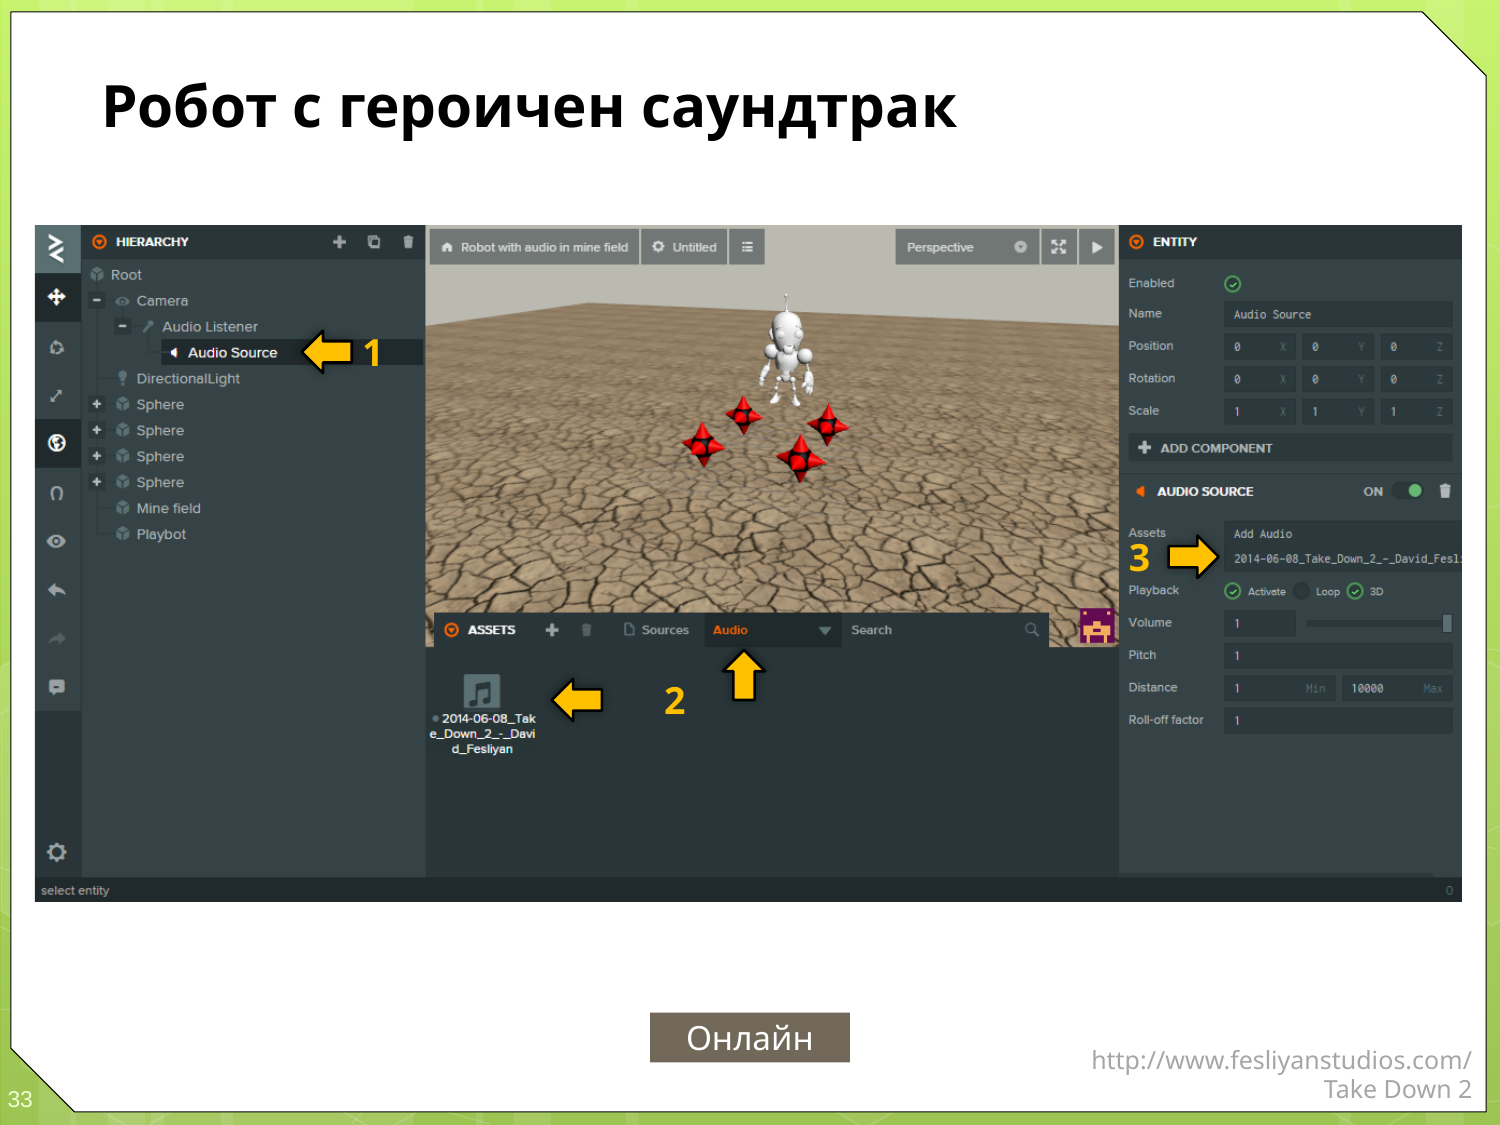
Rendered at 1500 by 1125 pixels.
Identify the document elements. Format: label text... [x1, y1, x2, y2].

list Робот с героичен саундтрак [75, 61, 1488, 1113]
picture [34, 224, 1462, 903]
